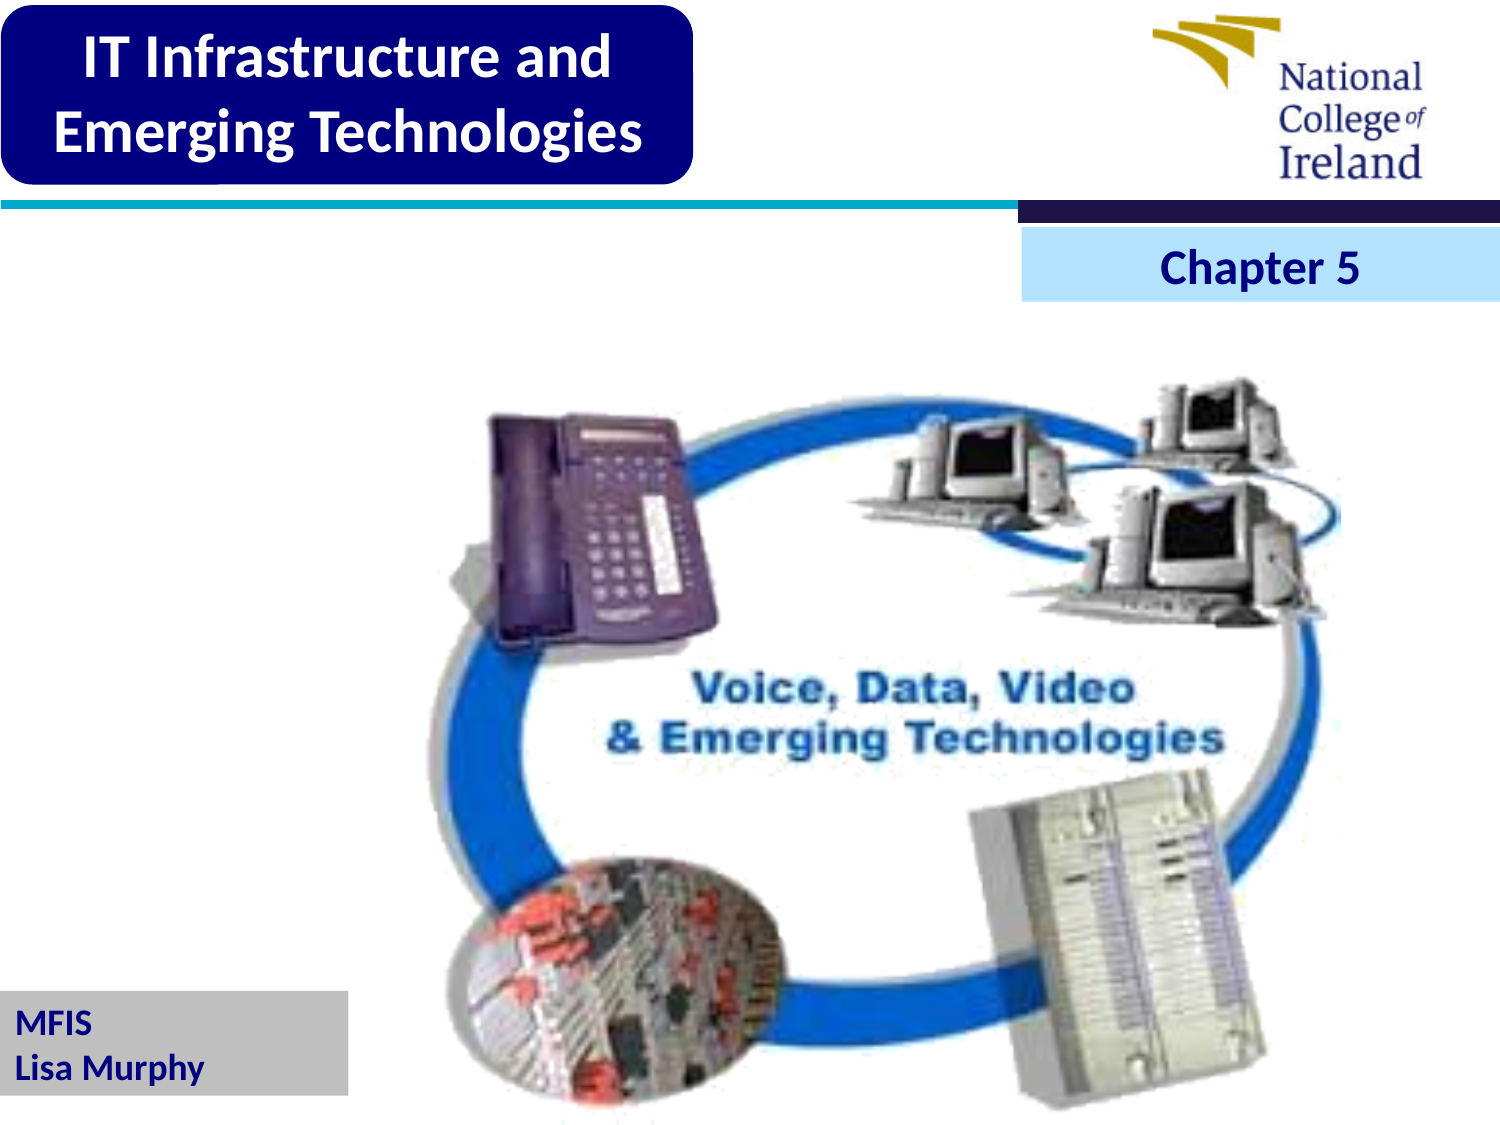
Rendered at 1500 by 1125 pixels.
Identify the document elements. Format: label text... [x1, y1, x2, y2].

text_box Chapter 5 [1021, 226, 1500, 302]
text_box MFIS Lisa Murphy [0, 990, 349, 1096]
text_box IT Infrastructure and Emerging Technologies [0, 7, 739, 172]
text_box [7, 172, 687, 185]
picture [407, 346, 1341, 1125]
